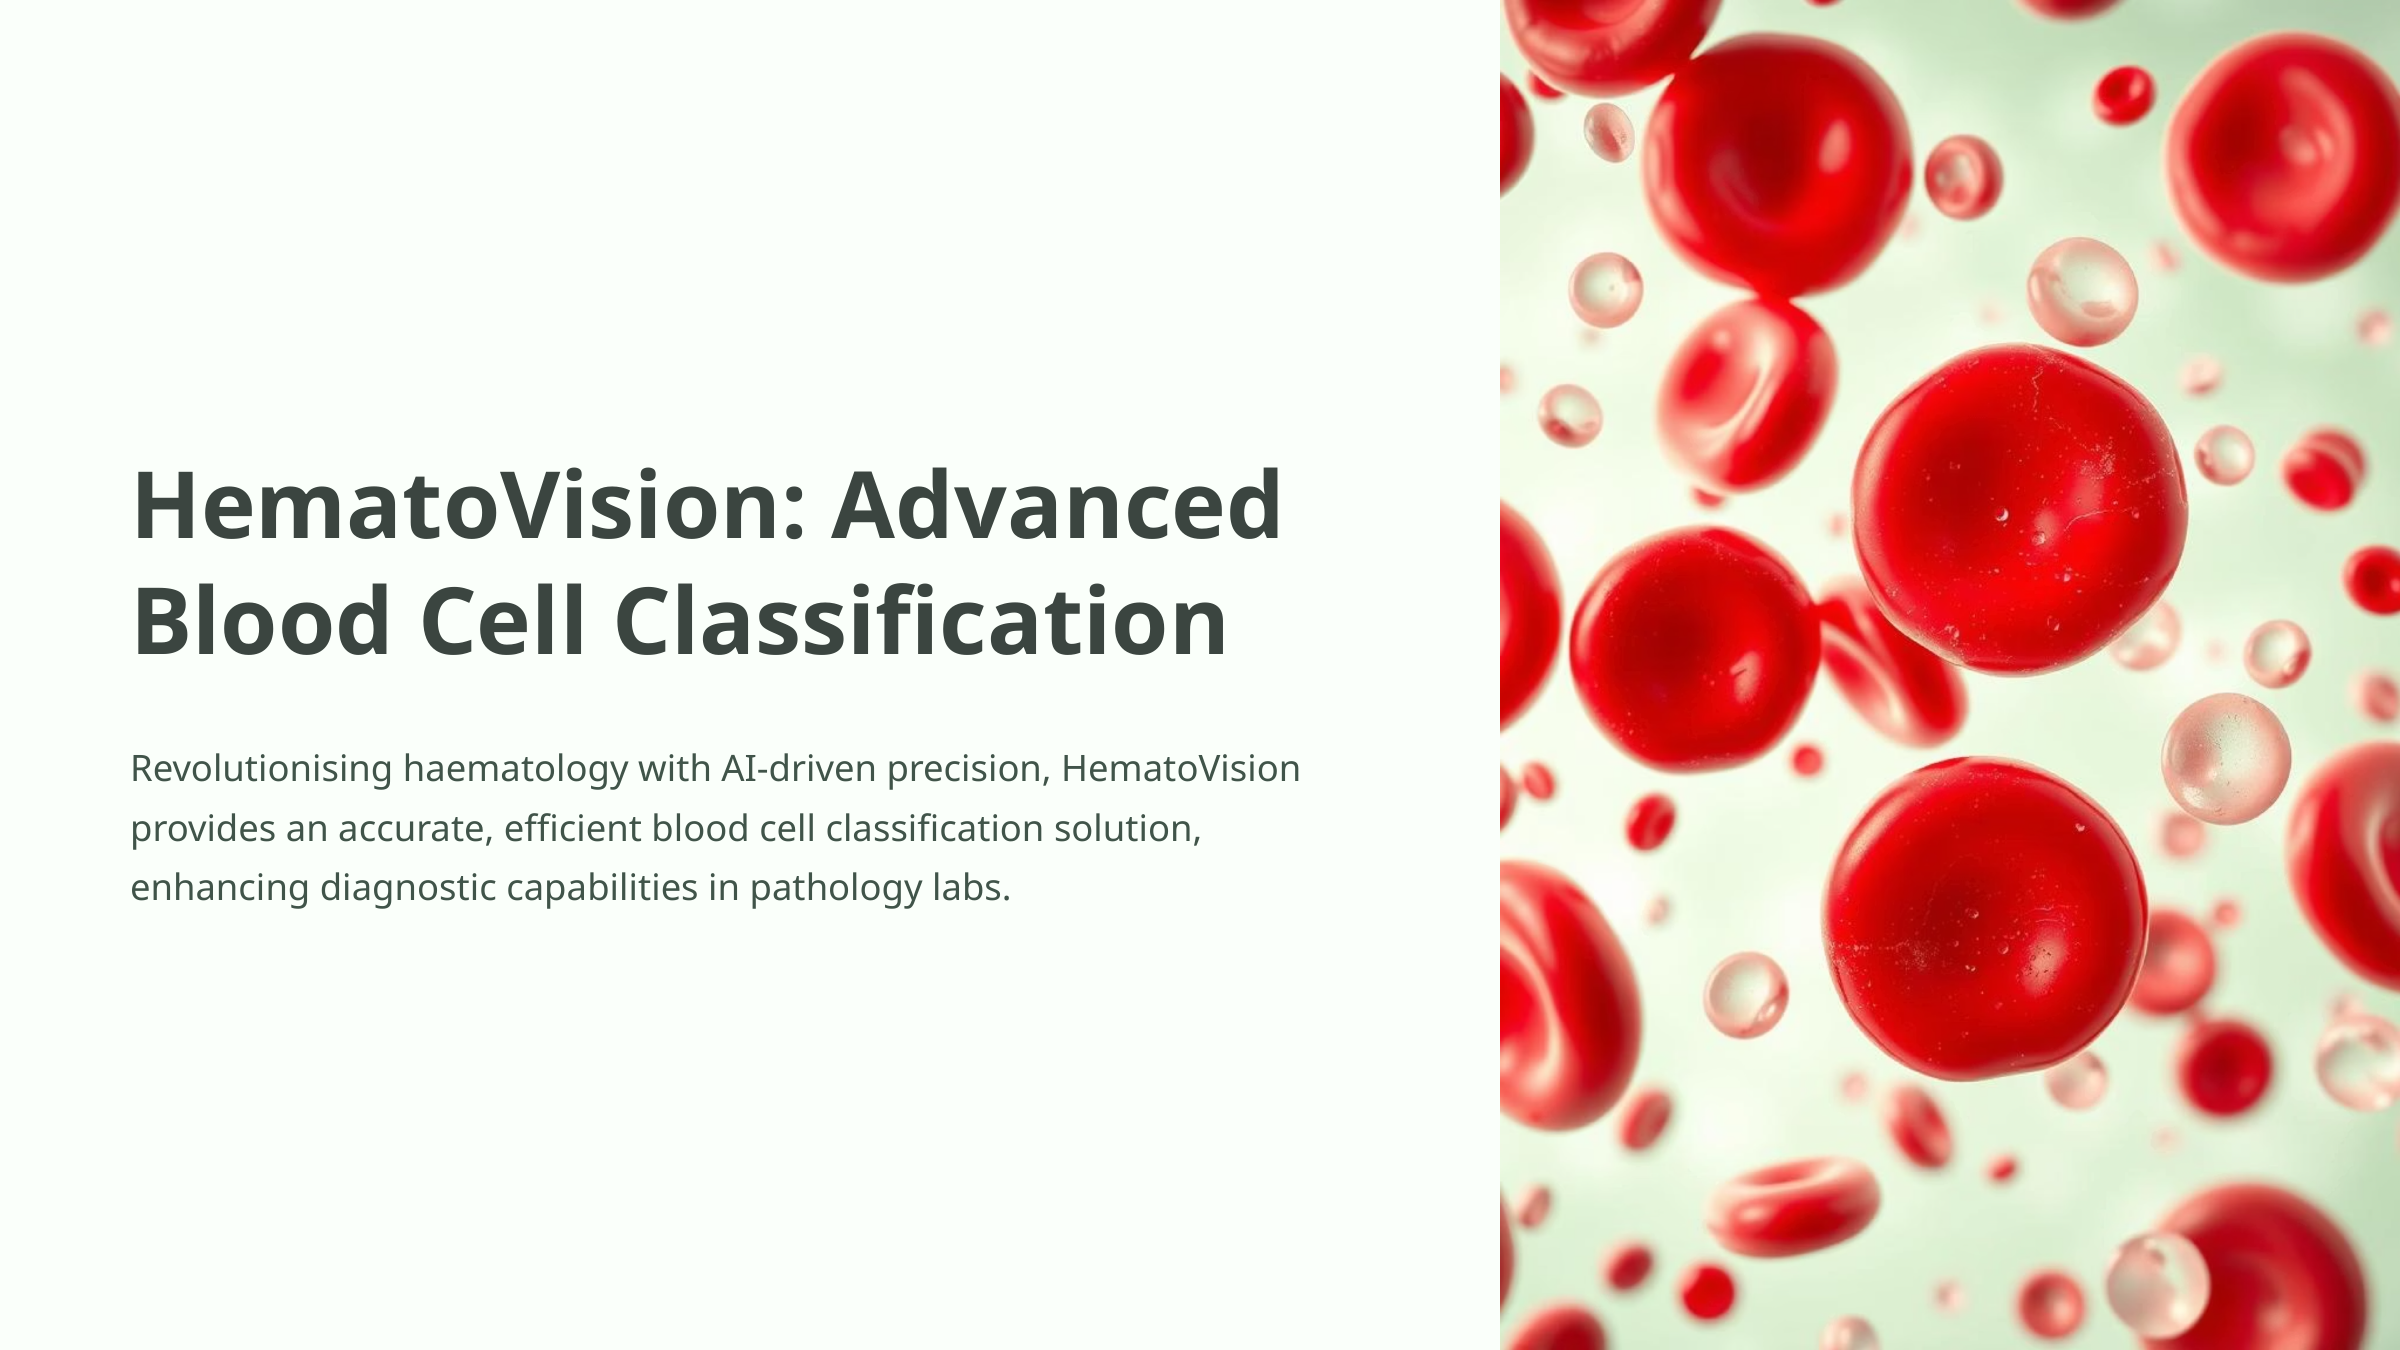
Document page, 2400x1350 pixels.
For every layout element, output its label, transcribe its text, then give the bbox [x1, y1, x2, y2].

picture [1499, 0, 2400, 1350]
text_box Revolutionising haematology with AI-driven precision, HematoVision provides an accurate, efficient blood cell classification solution, enhancing diagnostic capabilities in pathology labs. [130, 729, 1370, 909]
text_box HematoVision: Advanced Blood Cell Classification [130, 441, 1370, 674]
